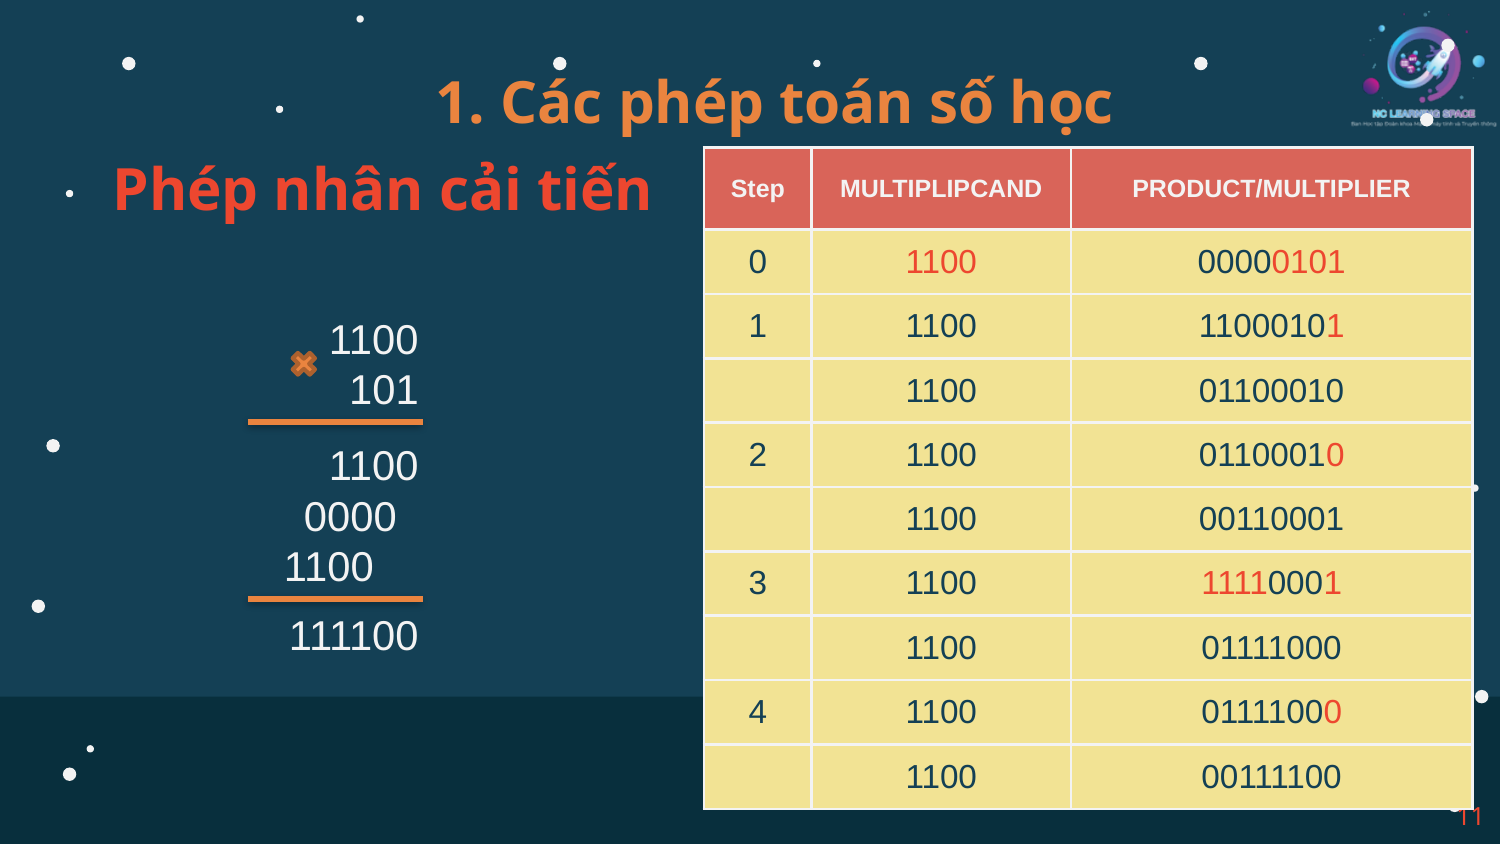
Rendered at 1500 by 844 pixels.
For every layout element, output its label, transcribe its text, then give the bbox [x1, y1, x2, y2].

text_box 1100 [217, 431, 434, 497]
table_cell 1100 [813, 295, 1070, 357]
table_cell 1 [705, 295, 810, 357]
slide_number 11 [1162, 794, 1500, 840]
table_cell 3 [705, 553, 810, 614]
text_box 1100 [172, 532, 389, 598]
table_cell 1100 [813, 681, 1070, 743]
table_cell 1100 [813, 488, 1070, 550]
table_cell 1100 [813, 231, 1070, 293]
table_cell [705, 360, 810, 421]
table_cell 00110001 [1072, 488, 1471, 550]
text_box [290, 350, 318, 377]
table_header MULTIPLIPCAND [813, 149, 1070, 228]
table_cell 01111000 [1072, 681, 1471, 743]
table_cell 1100 [813, 360, 1070, 421]
table_cell 00000101 [1072, 231, 1471, 293]
table_cell 00111100 [1072, 746, 1471, 808]
table_cell [705, 746, 810, 808]
table_cell 1100 [813, 746, 1070, 808]
table_header PRODUCT/MULTIPLIER [1072, 149, 1471, 228]
table_cell 1100 [813, 617, 1070, 679]
table_cell 4 [705, 681, 810, 743]
table_cell [705, 617, 810, 679]
table_cell 2 [705, 424, 810, 486]
table_cell 1100 [813, 424, 1070, 486]
table_cell [705, 488, 810, 550]
table_cell 11110001 [1072, 553, 1471, 614]
text_box Phép nhân cải tiến [97, 145, 712, 230]
picture [1337, 0, 1500, 156]
text_box 111100 [217, 601, 434, 667]
table_cell 01100010 [1072, 424, 1471, 486]
table_cell 0 [705, 231, 810, 293]
text_box 1100 101 [196, 305, 434, 421]
text_box 0000 [195, 482, 412, 547]
table_cell 01100010 [1072, 360, 1471, 421]
table_cell 11000101 [1072, 295, 1471, 357]
text_box 1. Các phép toán số học [143, 53, 1407, 148]
table_cell 1100 [813, 553, 1070, 614]
table_cell 01111000 [1072, 617, 1471, 679]
table_header Step [712, 149, 810, 228]
